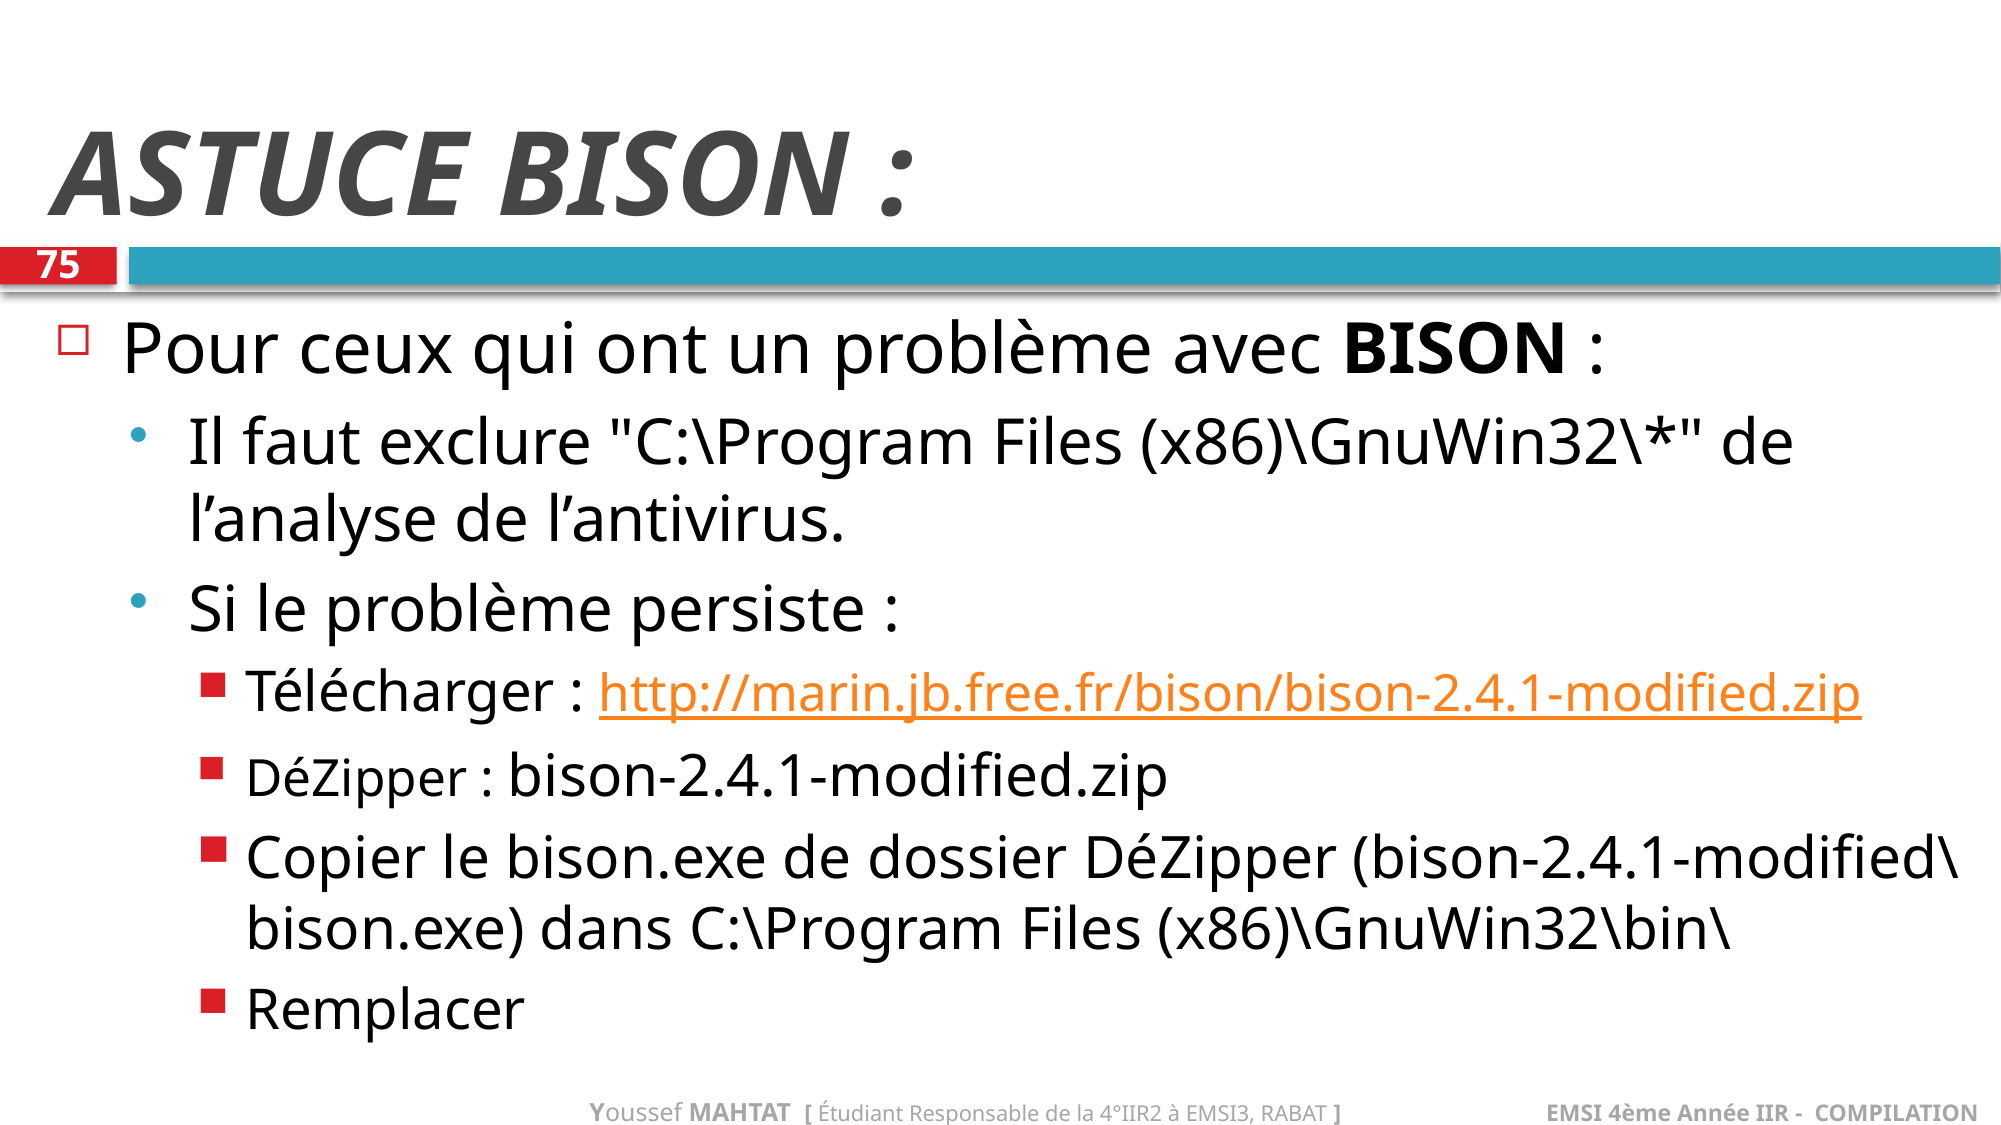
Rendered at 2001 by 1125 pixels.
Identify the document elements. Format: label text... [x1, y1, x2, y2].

list Pour ceux qui ont un problème avec BISON : Il faut exclure "C:\Program Files (x86)\GnuWin32\*" de l’analyse de l’antivirus. Si le problème persiste : Télécharger : http://marin.jb.free.fr/bison/bison-2.4.1-modified.zip DéZipper : bison-2.4.1-modified.zip Copier le bison.exe de dossier DéZipper (bison-2.4.1-modified\bison.exe) dans C:\Program Files (x86)\GnuWin32\bin\ Remplacer [40, 295, 1981, 1067]
slide_number 75 [0, 245, 117, 286]
title ASTUCE BISON : [40, 25, 1981, 246]
